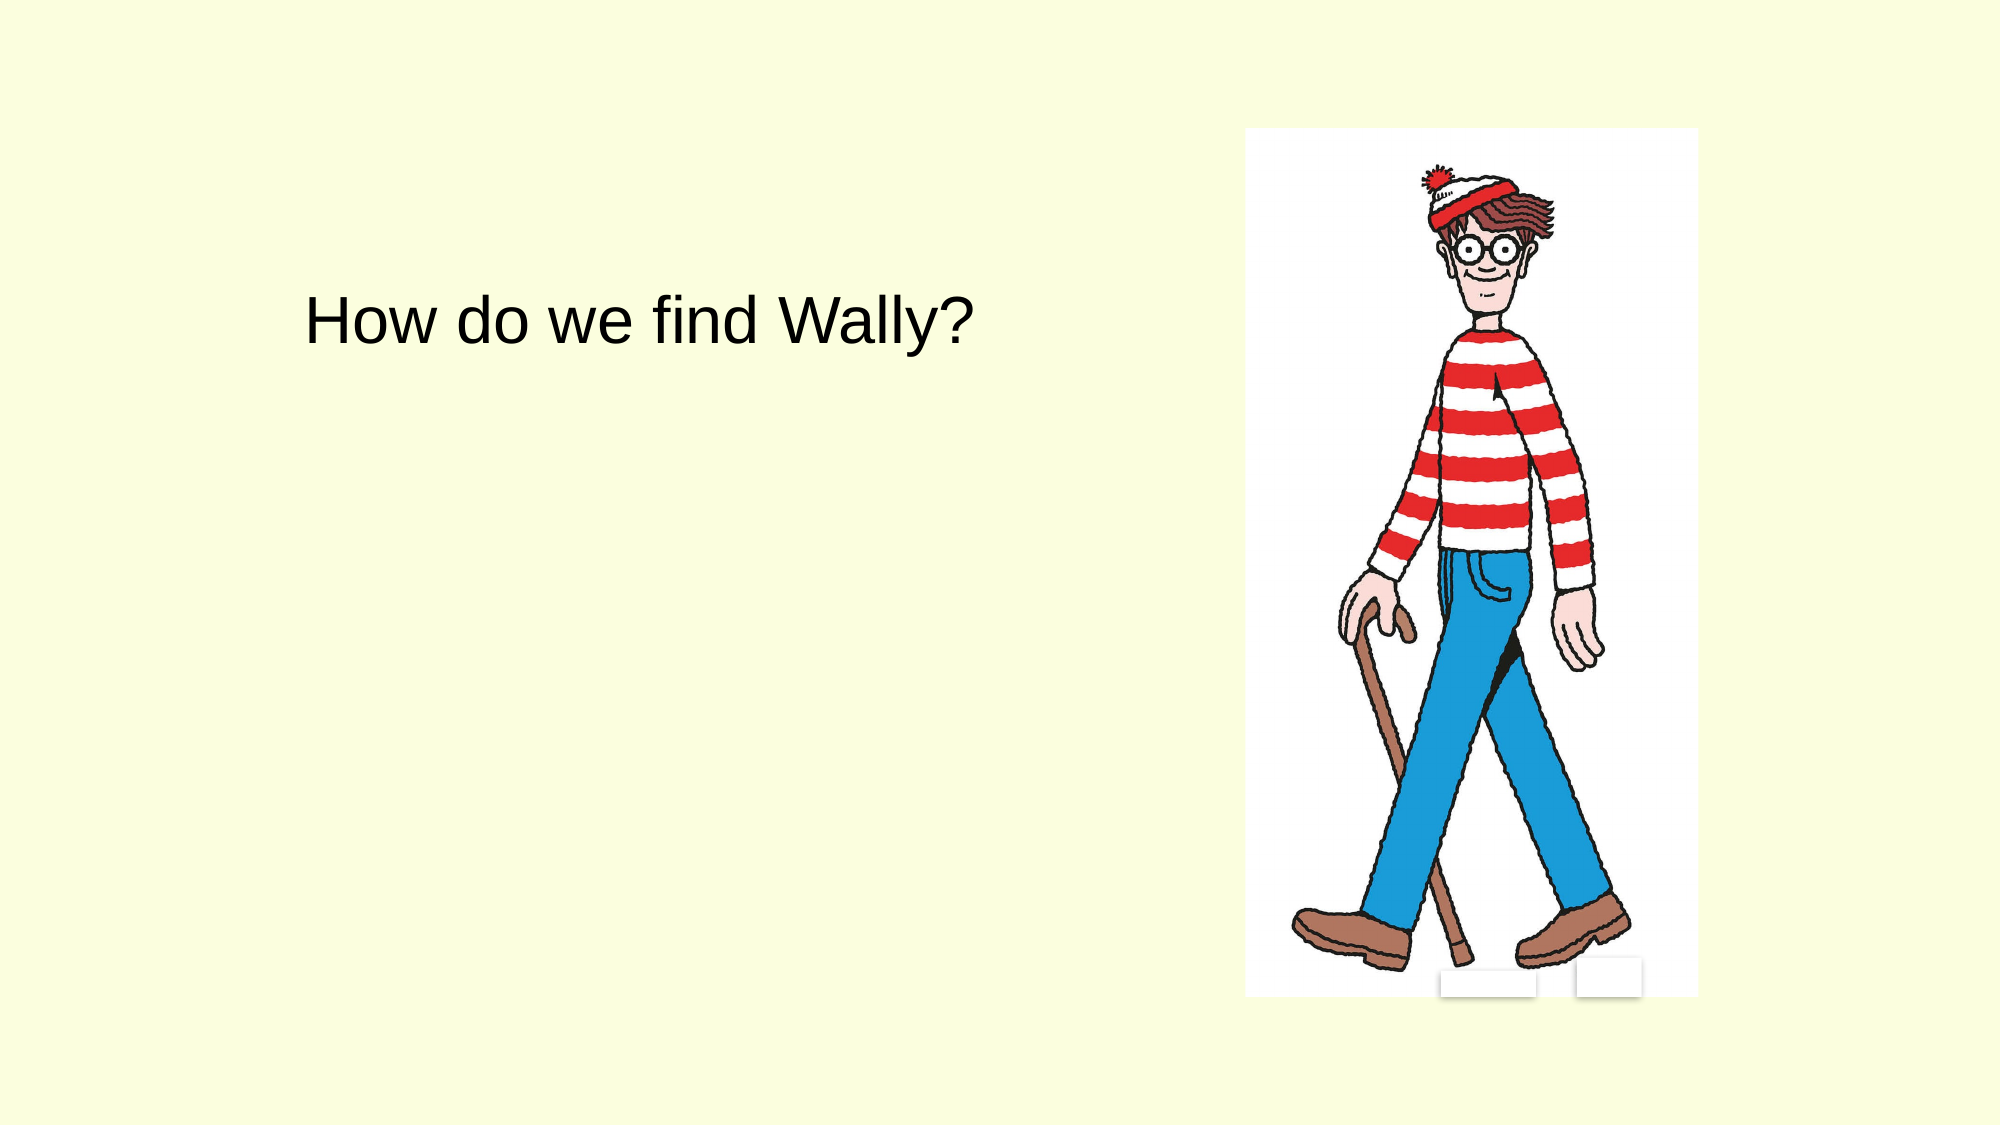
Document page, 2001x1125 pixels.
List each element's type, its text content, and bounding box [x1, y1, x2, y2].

text_box How do we find Wally? [289, 269, 1220, 365]
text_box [1245, 127, 1699, 998]
